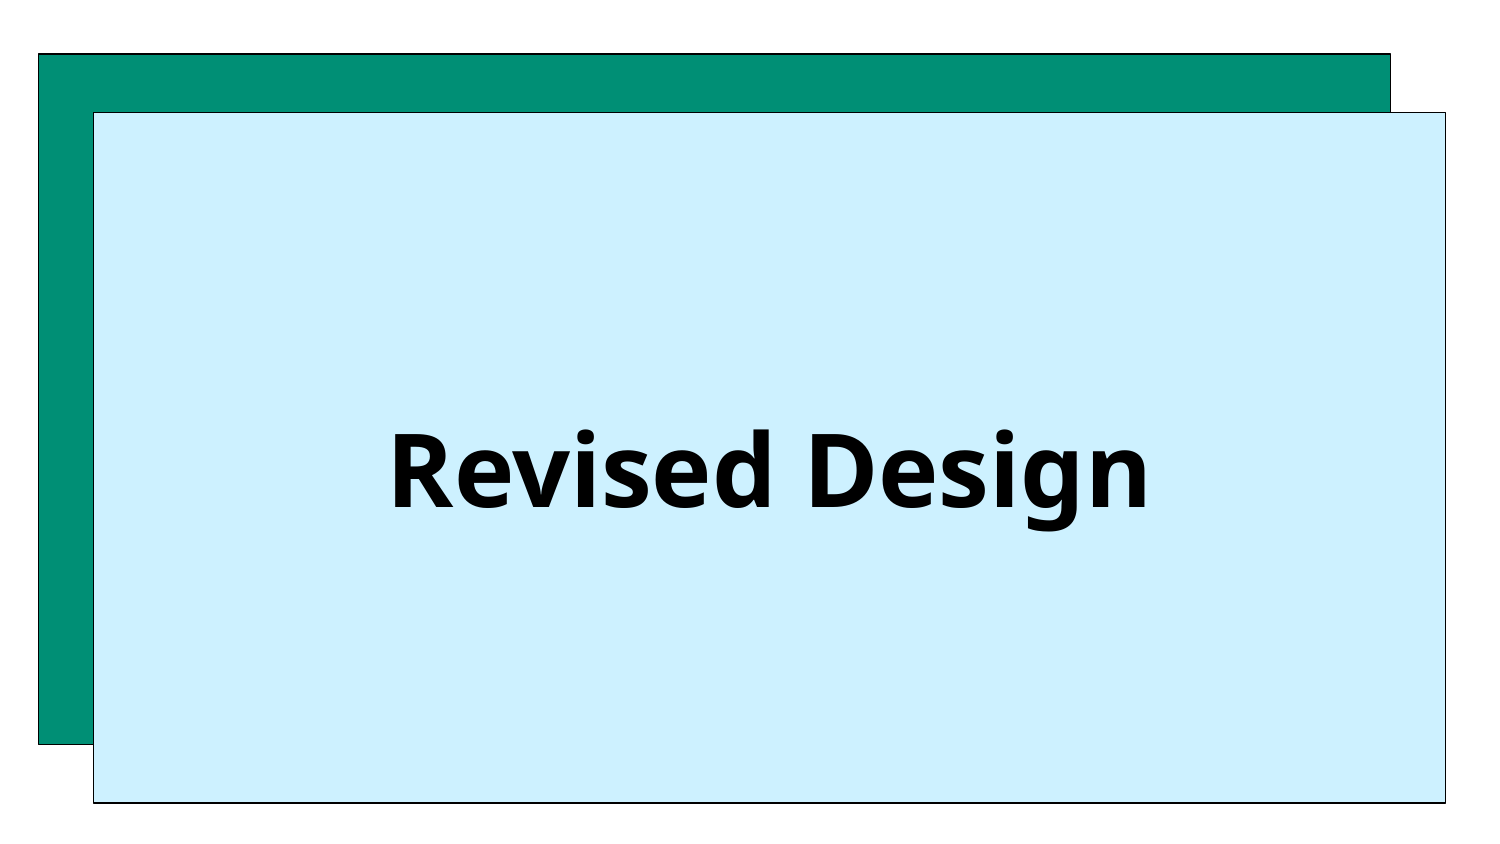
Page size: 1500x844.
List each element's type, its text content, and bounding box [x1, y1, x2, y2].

text_box Revised Design [93, 112, 1446, 803]
text_box Additional Needfinding [38, 54, 1391, 745]
